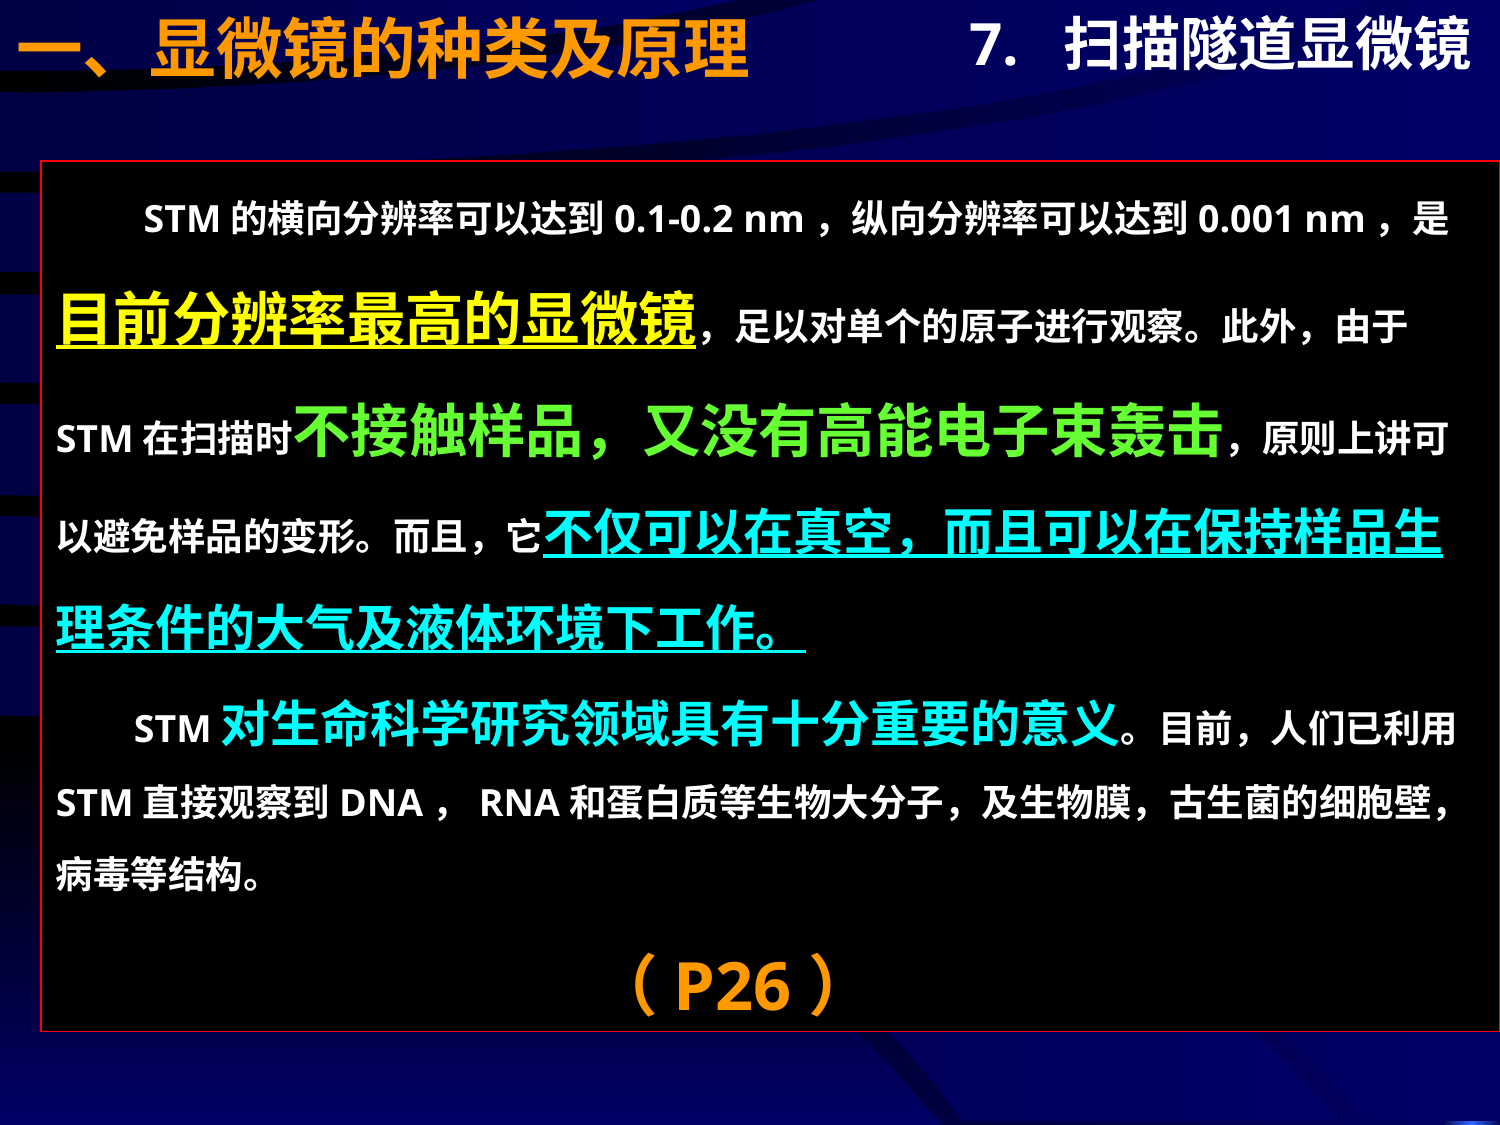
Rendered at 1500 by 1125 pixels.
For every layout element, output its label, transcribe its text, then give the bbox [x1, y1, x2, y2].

text_box 一、显微镜的种类及原理 [1, 0, 766, 95]
text_box 7. 扫描隧道显微镜 [955, 0, 1487, 85]
text_box STM的横向分辨率可以达到0.1-0.2 nm，纵向分辨率可以达到0.001 nm，是目前分辨率最高的显微镜，足以对单个的原子进行观察。此外，由于STM在扫描时不接触样品，又没有高能电子束轰击，原则上讲可以避免样品的变形。而且，它不仅可以在真空，而且可以在保持样品生理条件的大气及液体环境下工作。 STM对生命科学研究领域具有十分重要的意义。目前，人们已利用STM直接观察到DNA，RNA和蛋白质等生物大分子，及生物膜，古生菌的细胞壁，病毒等结构。 （P26） [41, 160, 1500, 1032]
